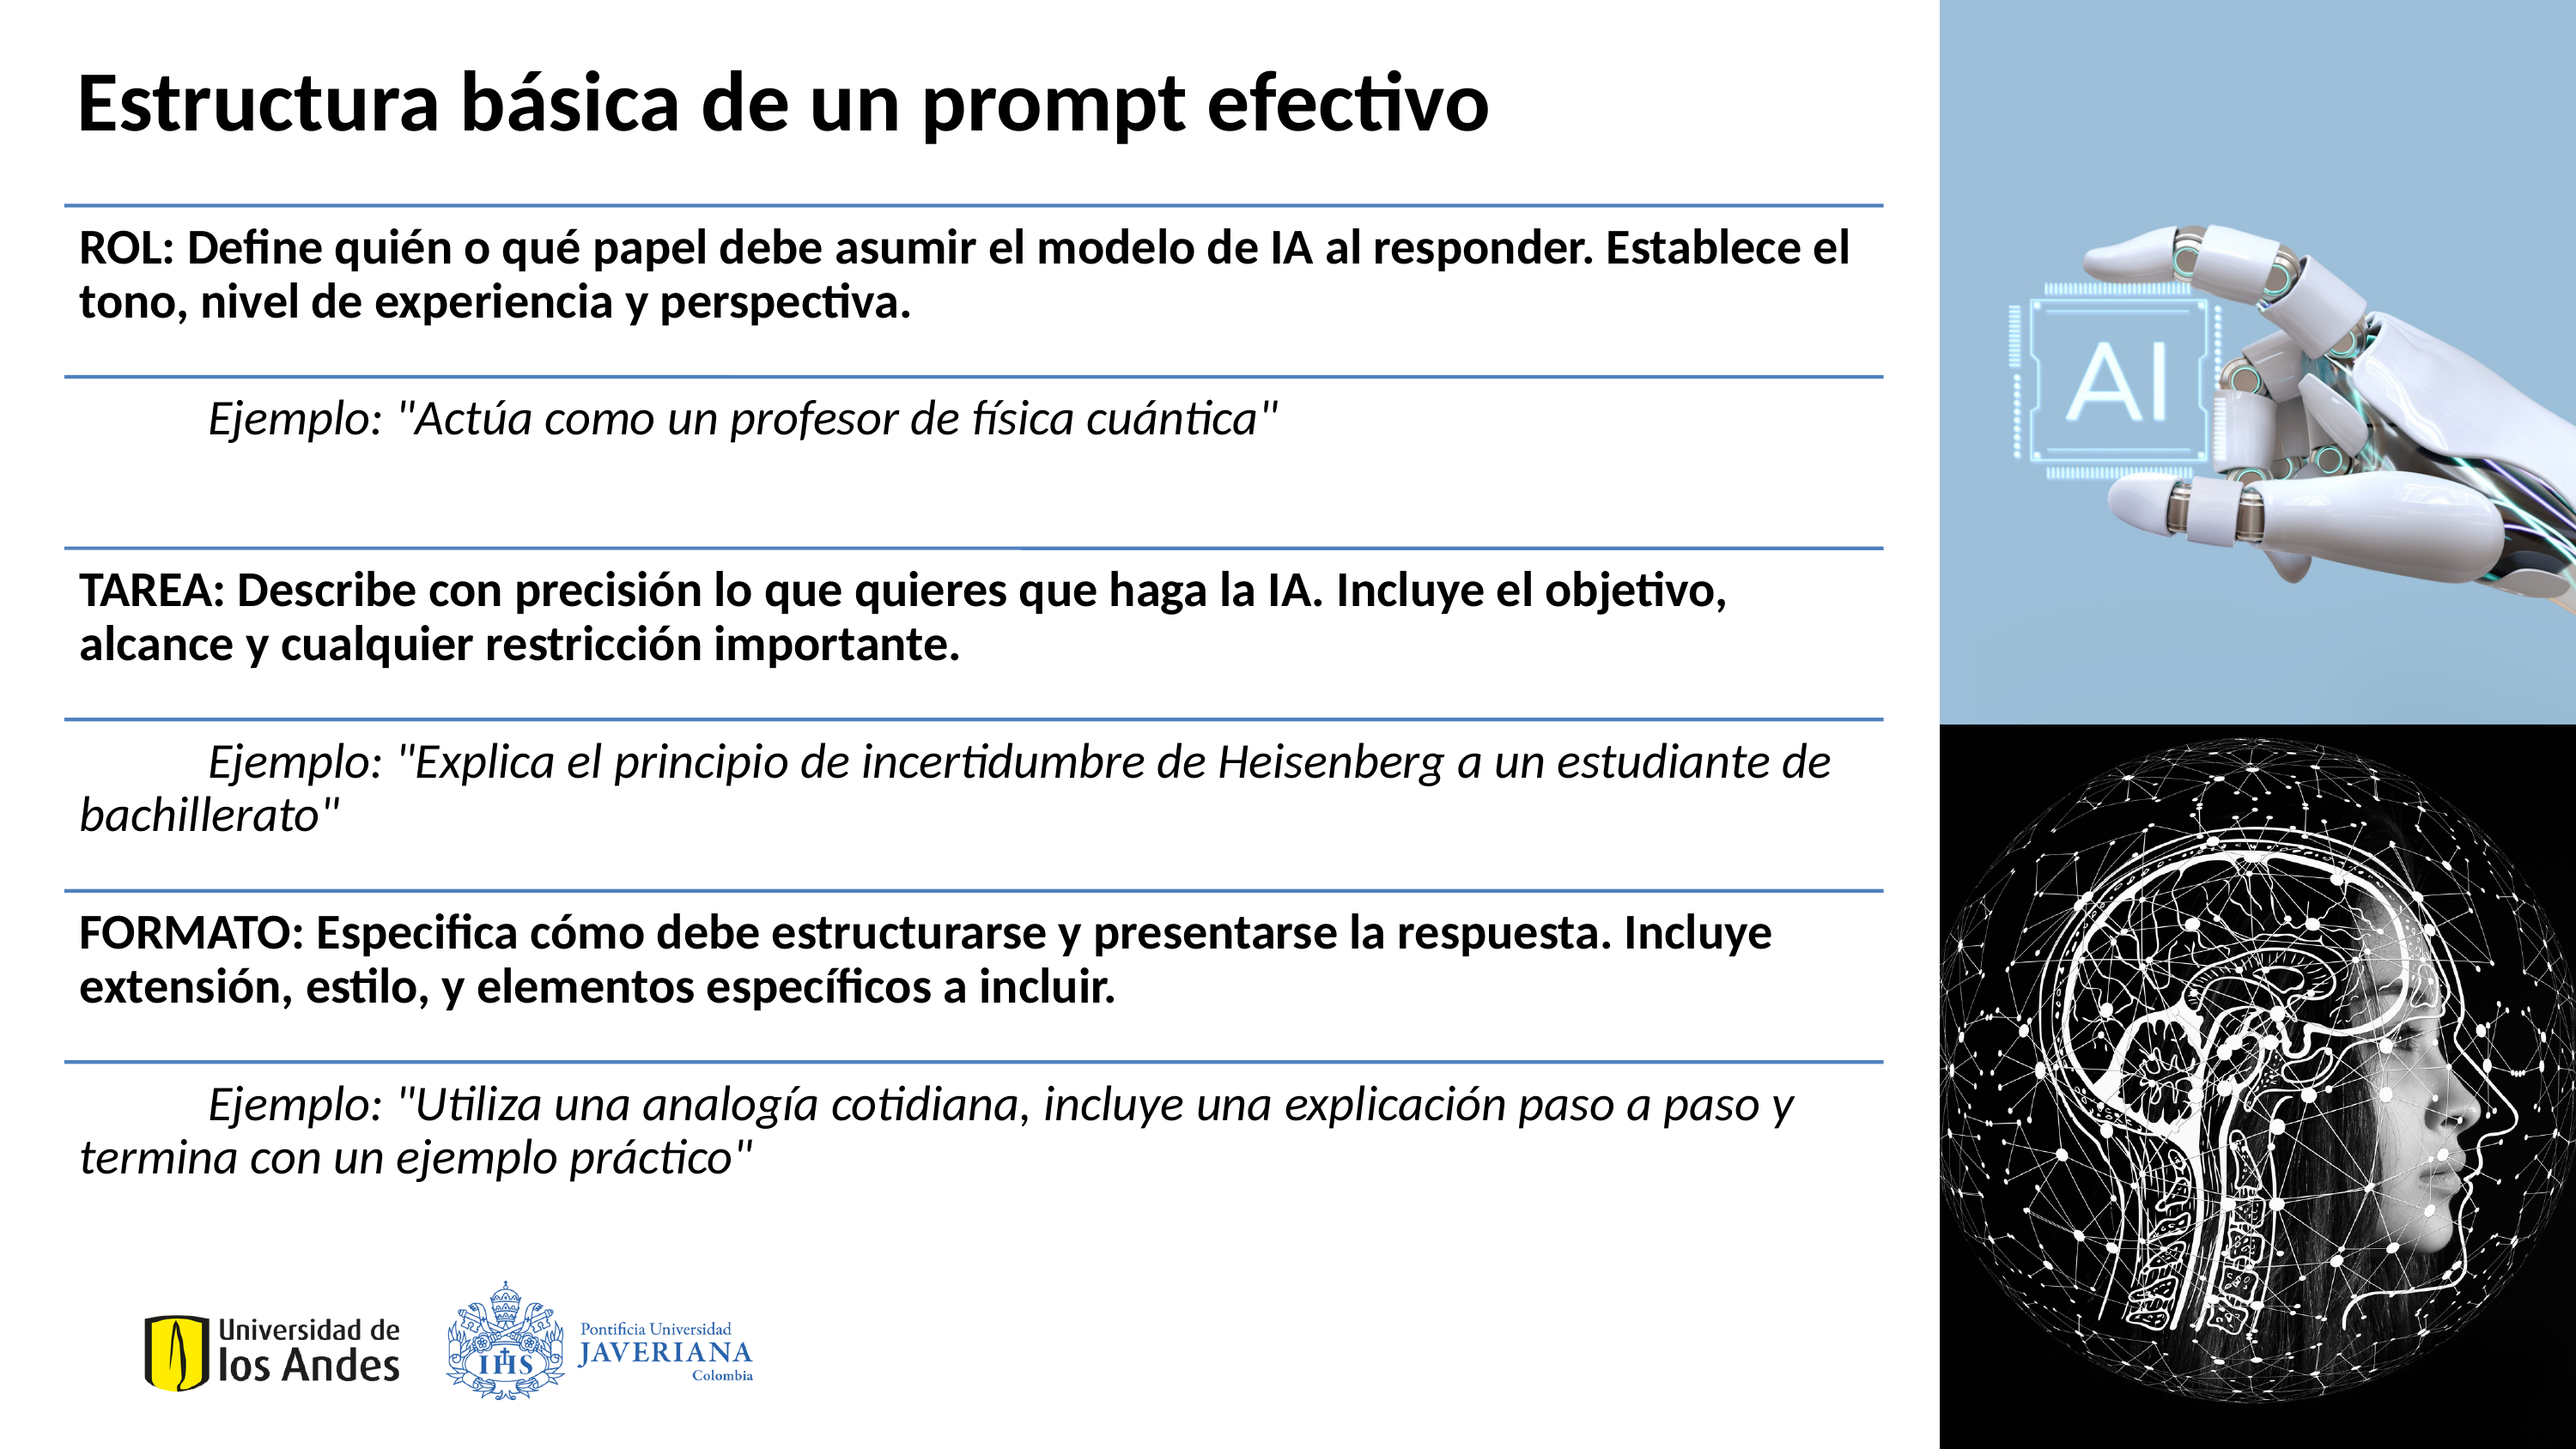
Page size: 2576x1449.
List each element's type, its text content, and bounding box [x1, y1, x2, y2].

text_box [144, 1257, 776, 1423]
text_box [64, 204, 1884, 1234]
text_box [1940, 724, 2576, 1449]
text_box [1940, 0, 2576, 724]
text_box Estructura básica de un prompt efectivo [64, 39, 1803, 200]
